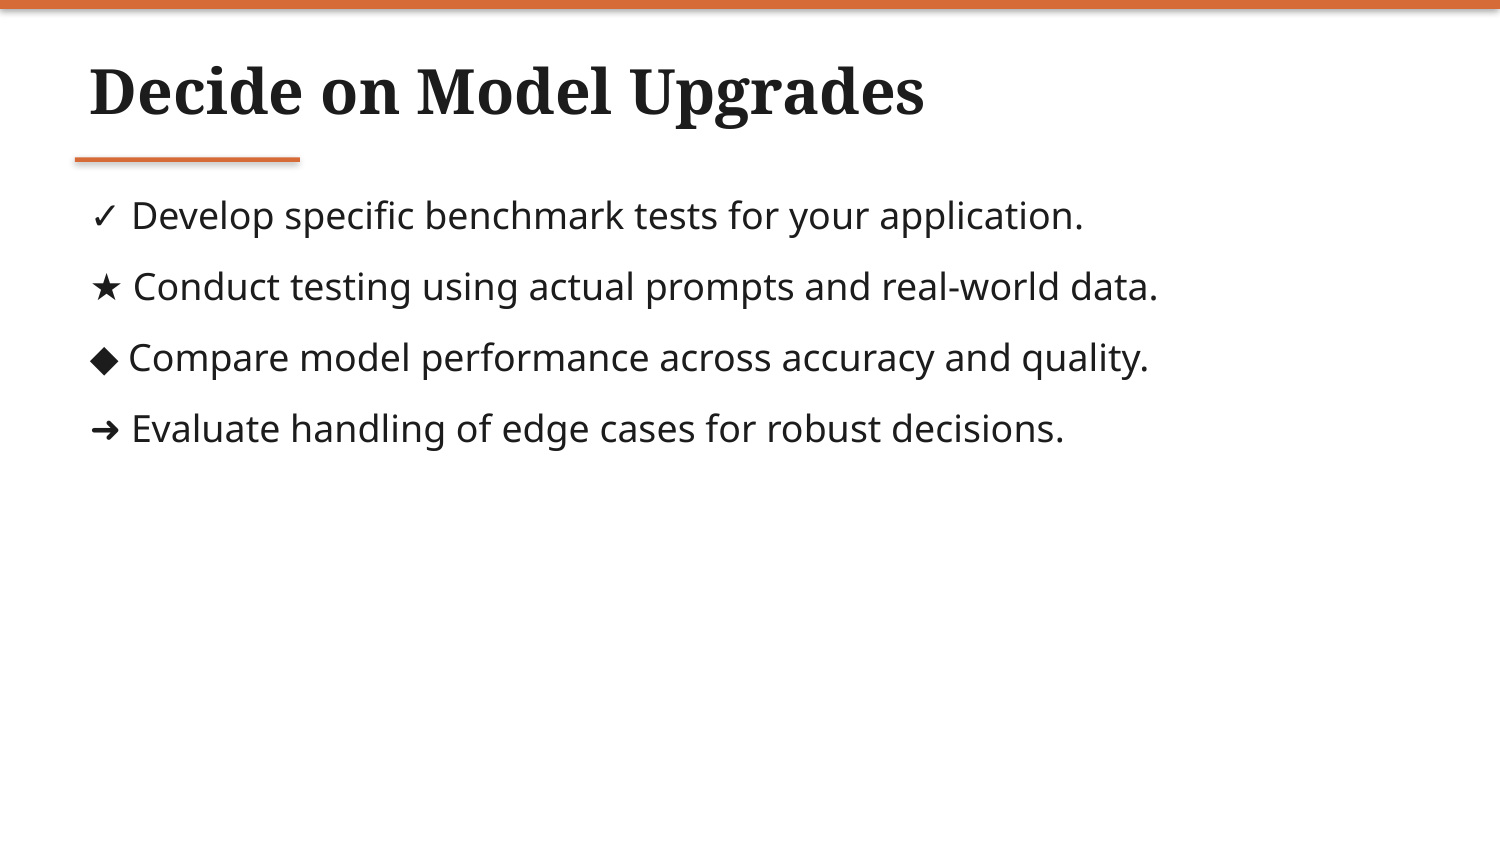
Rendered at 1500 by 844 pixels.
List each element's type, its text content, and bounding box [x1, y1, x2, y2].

text_box ✓ Develop specific benchmark tests for your application. ★ Conduct testing using actual prompts and real-world data. ◆ Compare model performance across accuracy and quality. ➜ Evaluate handling of edge cases for robust decisions. [74, 179, 1425, 810]
text_box Decide on Model Upgrades [74, 45, 1425, 135]
text_box [0, 0, 1500, 10]
text_box [74, 157, 301, 163]
